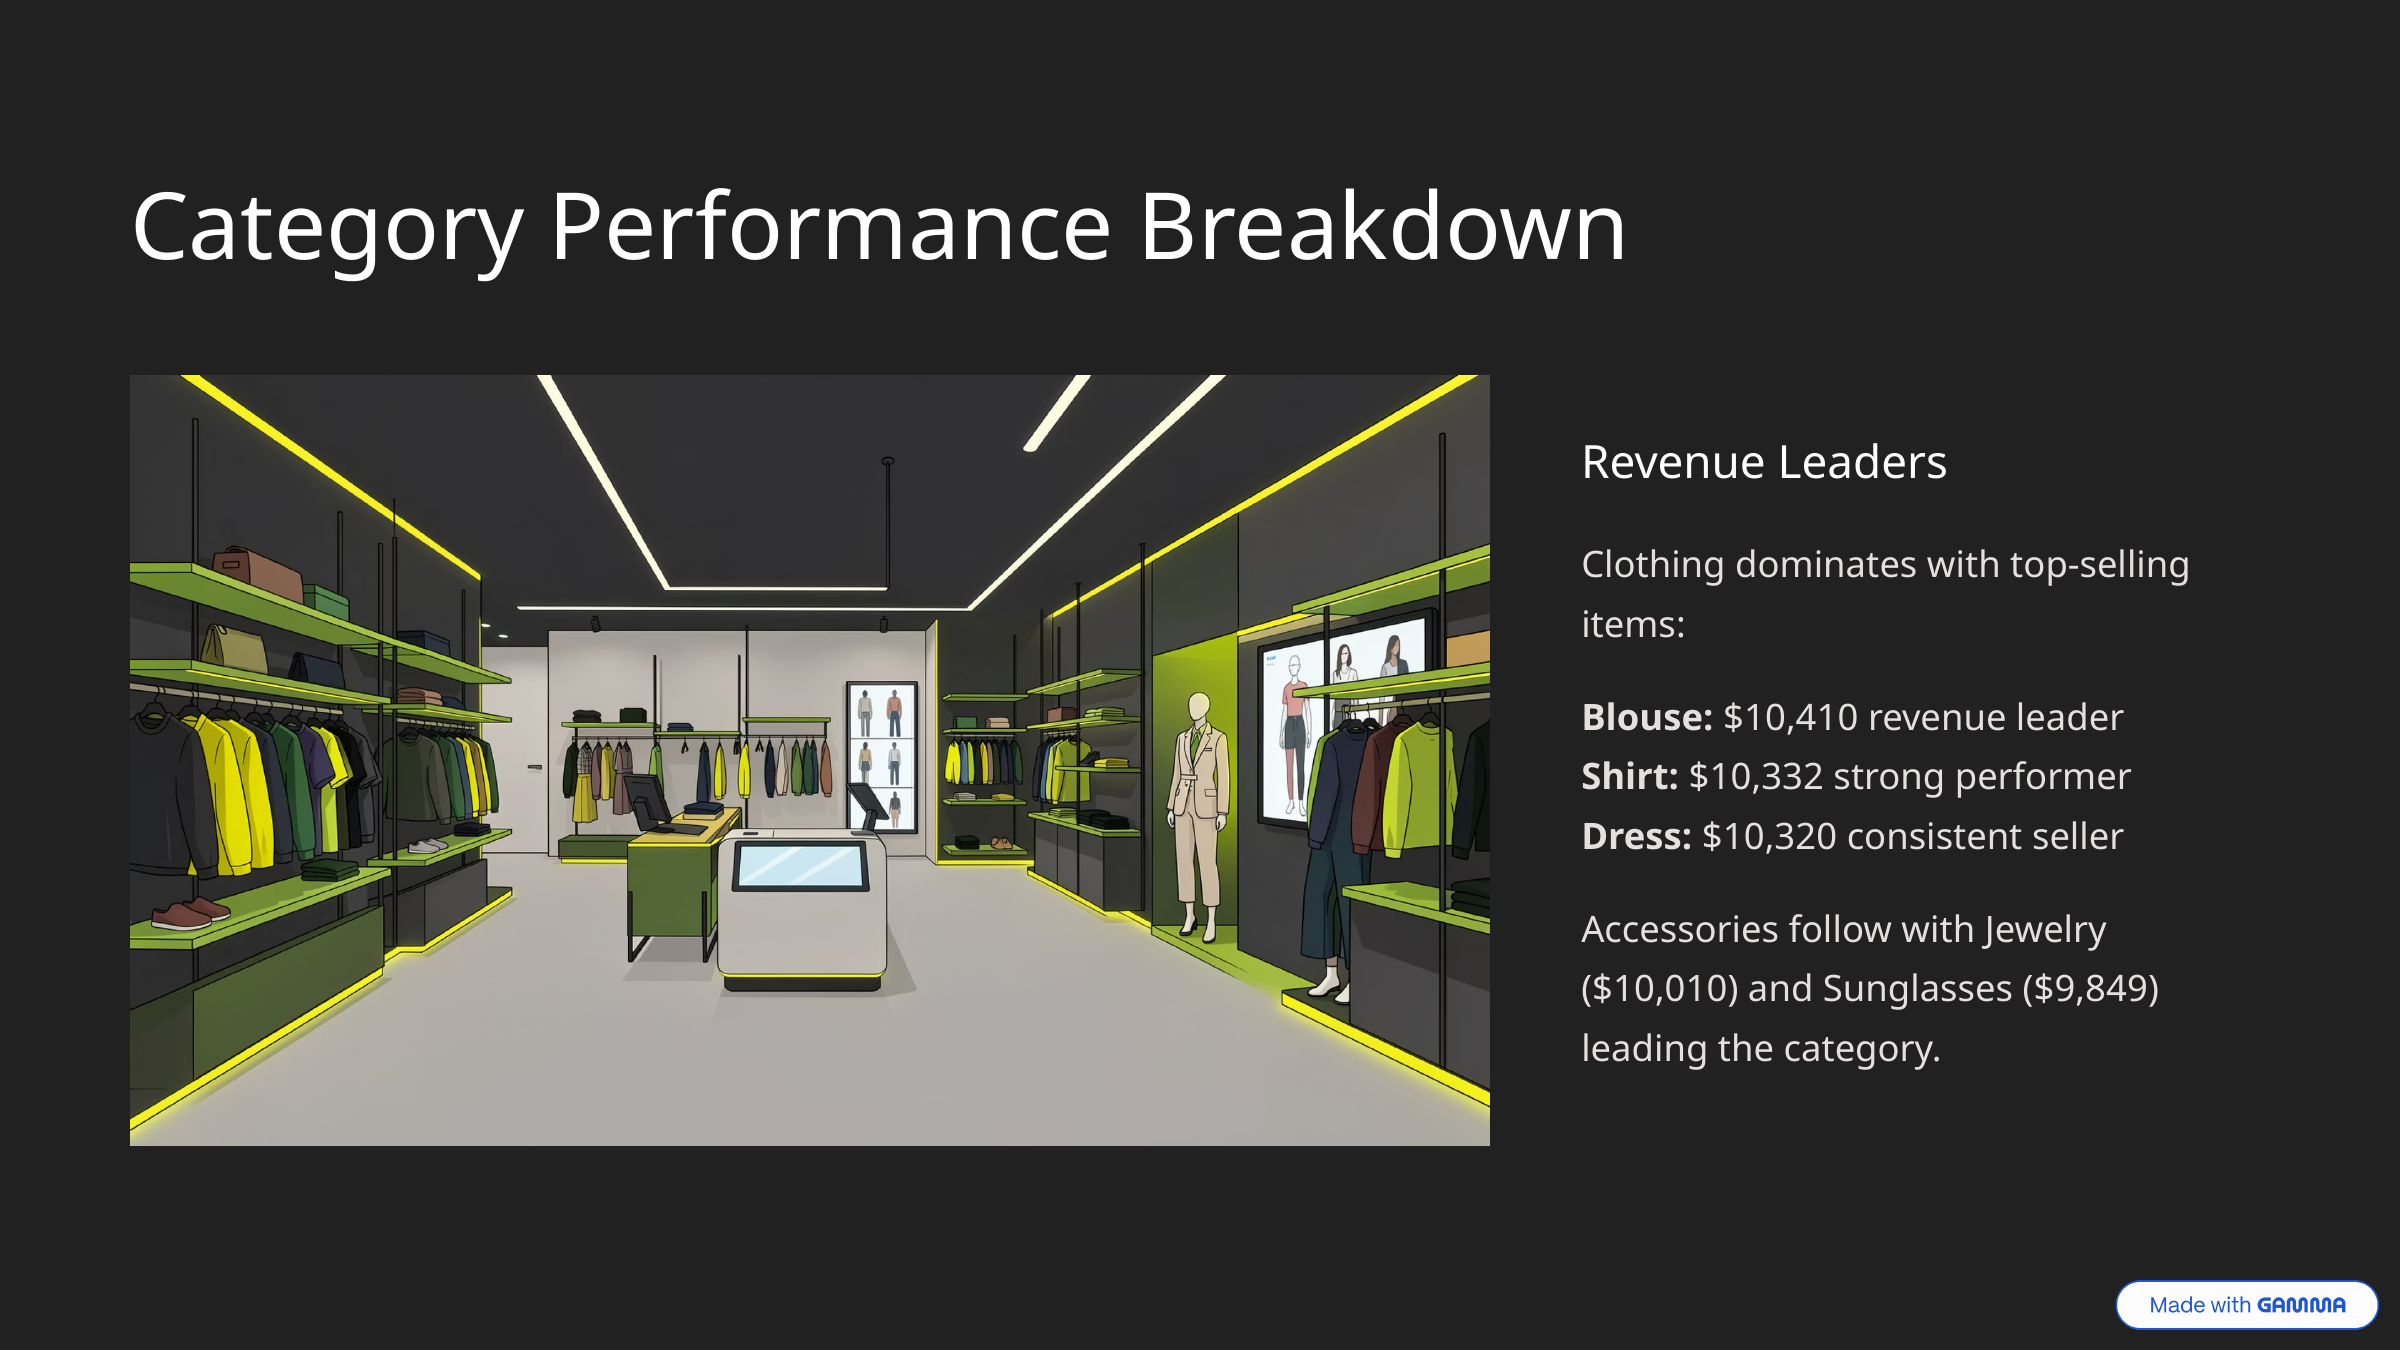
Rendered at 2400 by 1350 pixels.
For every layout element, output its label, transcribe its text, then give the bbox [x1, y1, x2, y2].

text_box Blouse: $10,410 revenue leader Shirt: $10,332 strong performer Dress: $10,320 consistent seller [1581, 678, 2271, 857]
text_box Revenue Leaders [1581, 430, 2047, 489]
picture [130, 375, 1490, 1146]
text_box Category Performance Breakdown [130, 162, 1805, 279]
text_box Clothing dominates with top-selling items: [1581, 525, 2271, 645]
text_box Accessories follow with Jewelry ($10,010) and Sunglasses ($9,849) leading the category. [1581, 890, 2271, 1070]
picture [2106, 1271, 2389, 1339]
